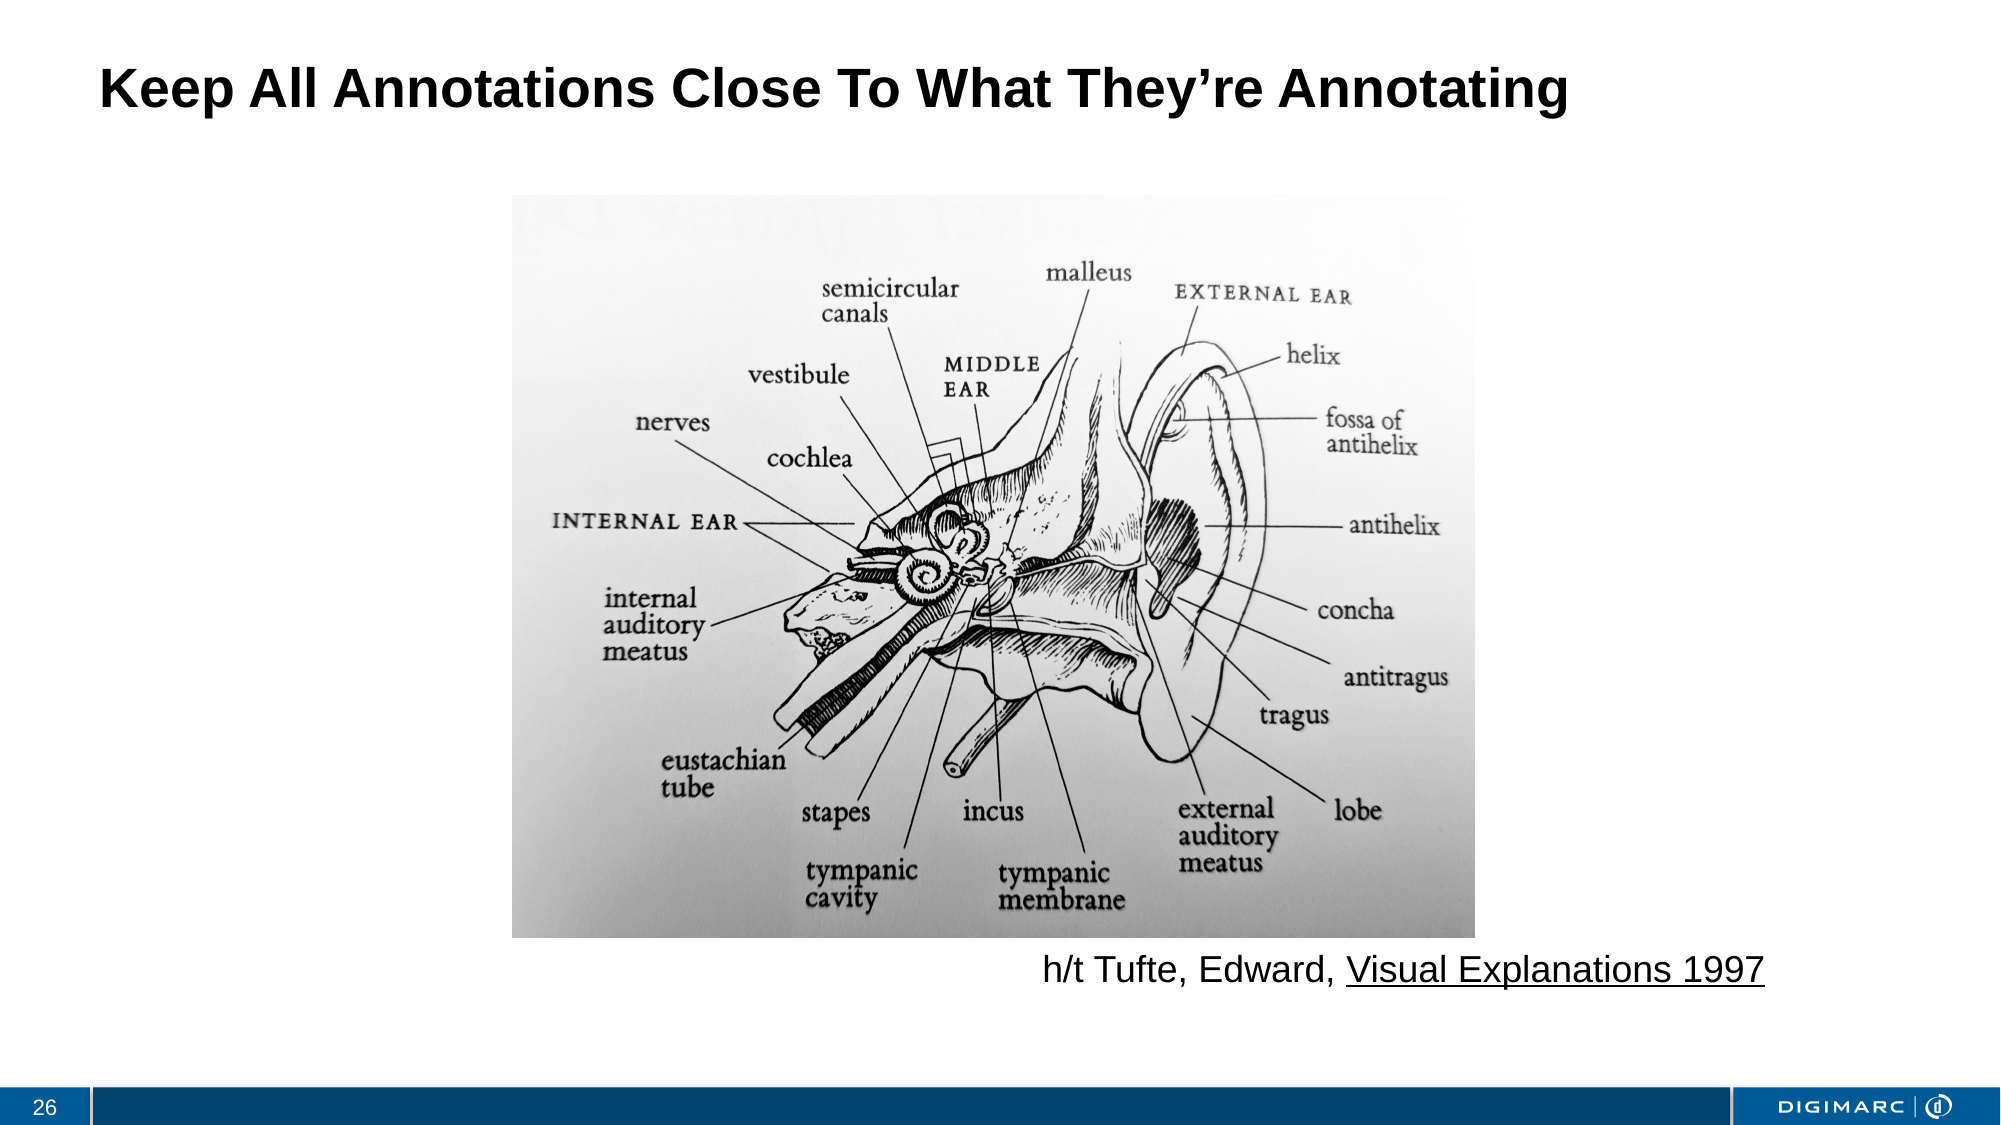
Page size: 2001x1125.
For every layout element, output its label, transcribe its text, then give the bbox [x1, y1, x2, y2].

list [512, 194, 1476, 938]
picture [1779, 1094, 1952, 1119]
text_box h/t Tufte, Edward, Visual Explanations 1997 [1027, 937, 1825, 998]
title Keep All Annotations Close To What They’re Annotating [84, 45, 1902, 150]
